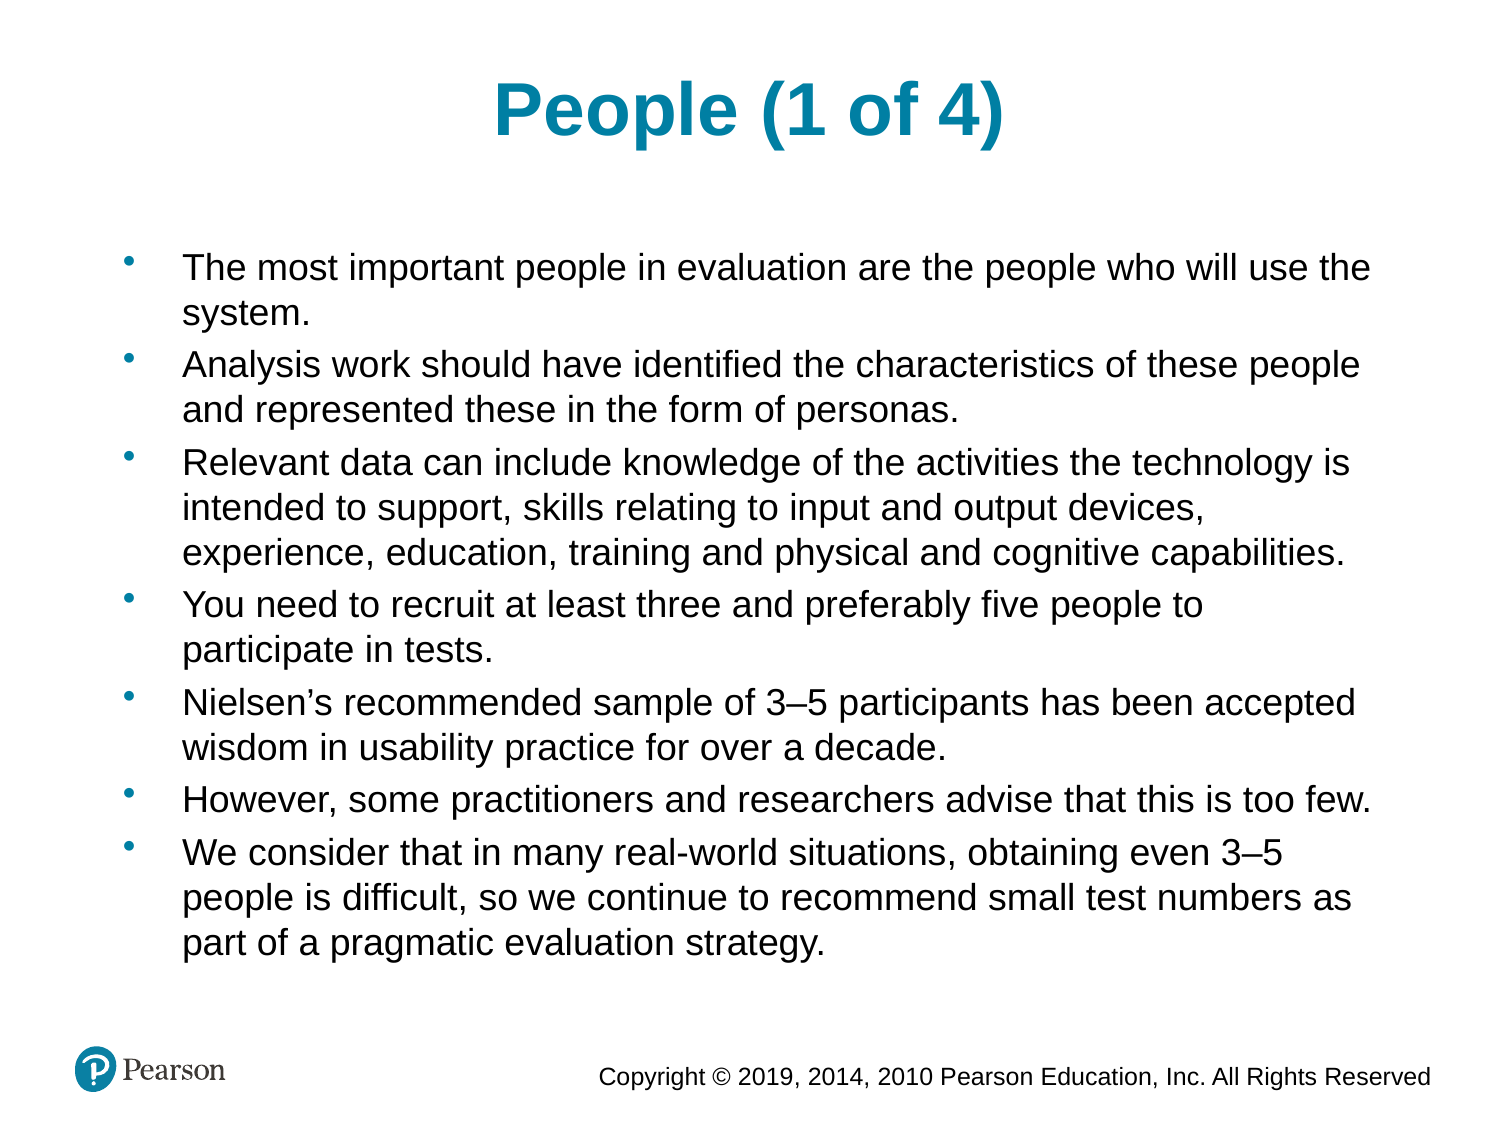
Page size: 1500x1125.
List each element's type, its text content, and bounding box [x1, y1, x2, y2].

title People (1 of 4) [103, 50, 1397, 160]
list The most important people in evaluation are the people who will use the system. Analysis work should have identified the characteristics of these people and represented these in the form of personas. Relevant data can include knowledge of the activities the technology is intended to support, skills relating to input and output devices, experience, education, training and physical and cognitive capabilities. You need to recruit at least three and preferably five people to participate in tests. Nielsen’s recommended sample of 3–5 participants has been accepted wisdom in usability practice for over a decade. However, some practitioners and researchers advise that this is too few. We consider that in many real-world situations, obtaining even 3–5 people is difficult, so we continue to recommend small test numbers as part of a pragmatic evaluation strategy. [107, 235, 1402, 980]
